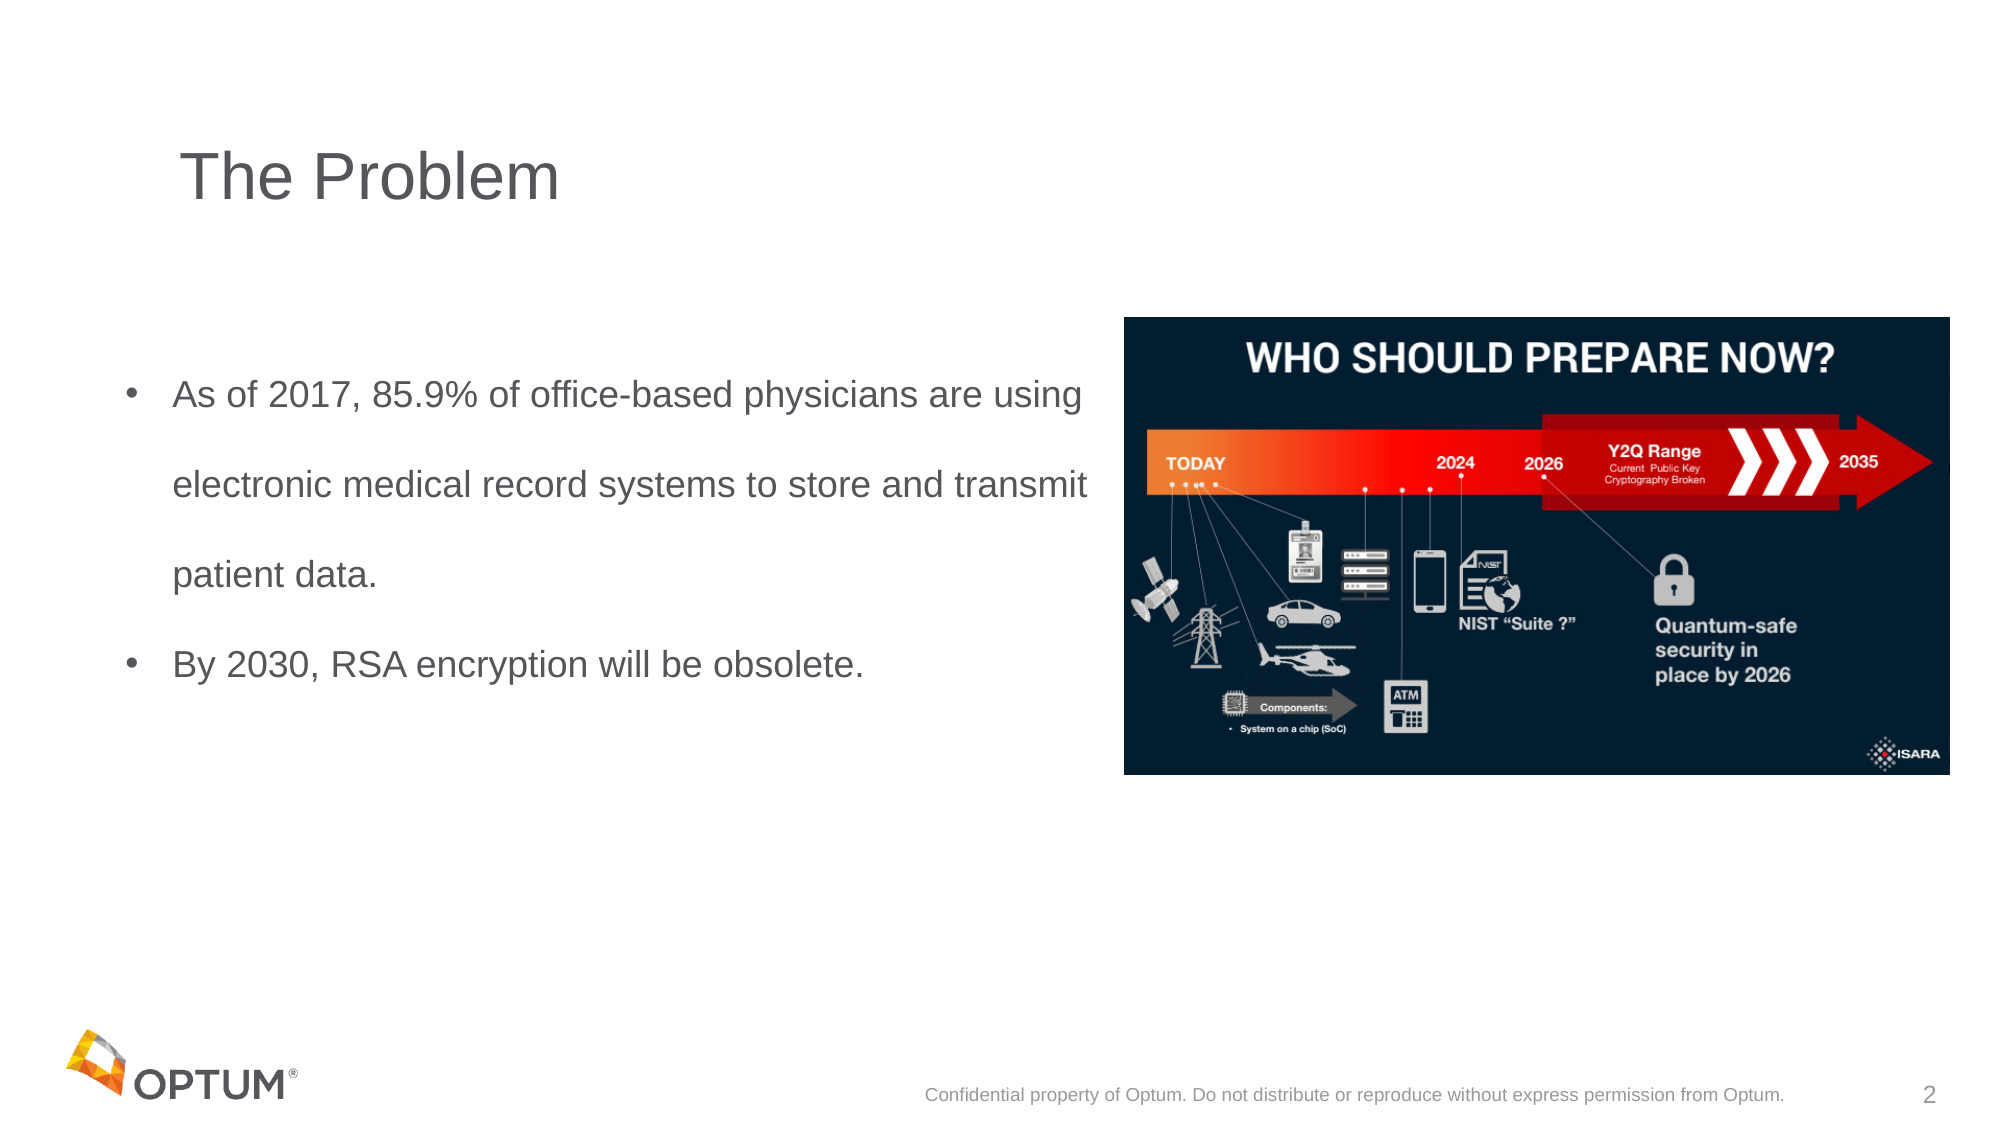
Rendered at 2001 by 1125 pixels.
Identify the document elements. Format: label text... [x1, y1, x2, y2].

picture [64, 1027, 299, 1101]
picture [1124, 317, 1950, 775]
footer Confidential property of Optum. Do not distribute or reproduce without express permission from Optum. [868, 1064, 1841, 1124]
text_box As of 2017, 85.9% of office-based physicians are using electronic medical record systems to store and transmit patient data. By 2030, RSA encryption will be obsolete. [110, 317, 1124, 693]
list The Problem [110, 126, 630, 227]
slide_number 2 [1847, 1064, 1937, 1124]
